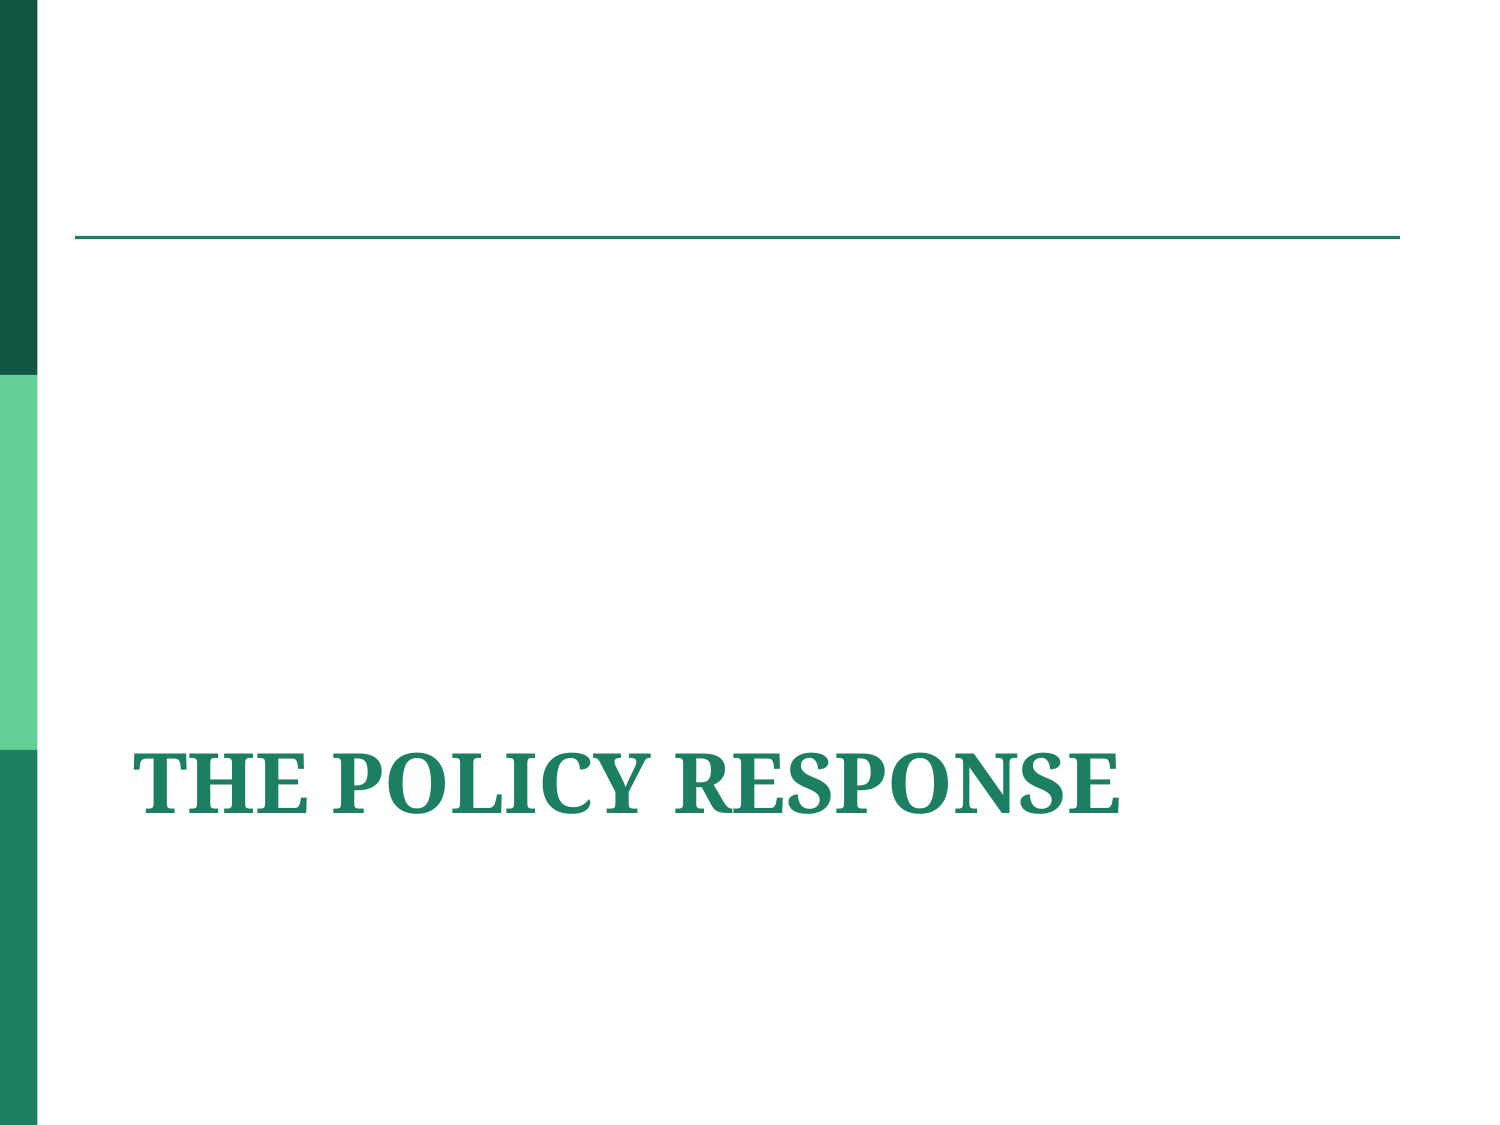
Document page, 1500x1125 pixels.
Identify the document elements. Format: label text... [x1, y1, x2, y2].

title The policy response [118, 722, 1394, 947]
